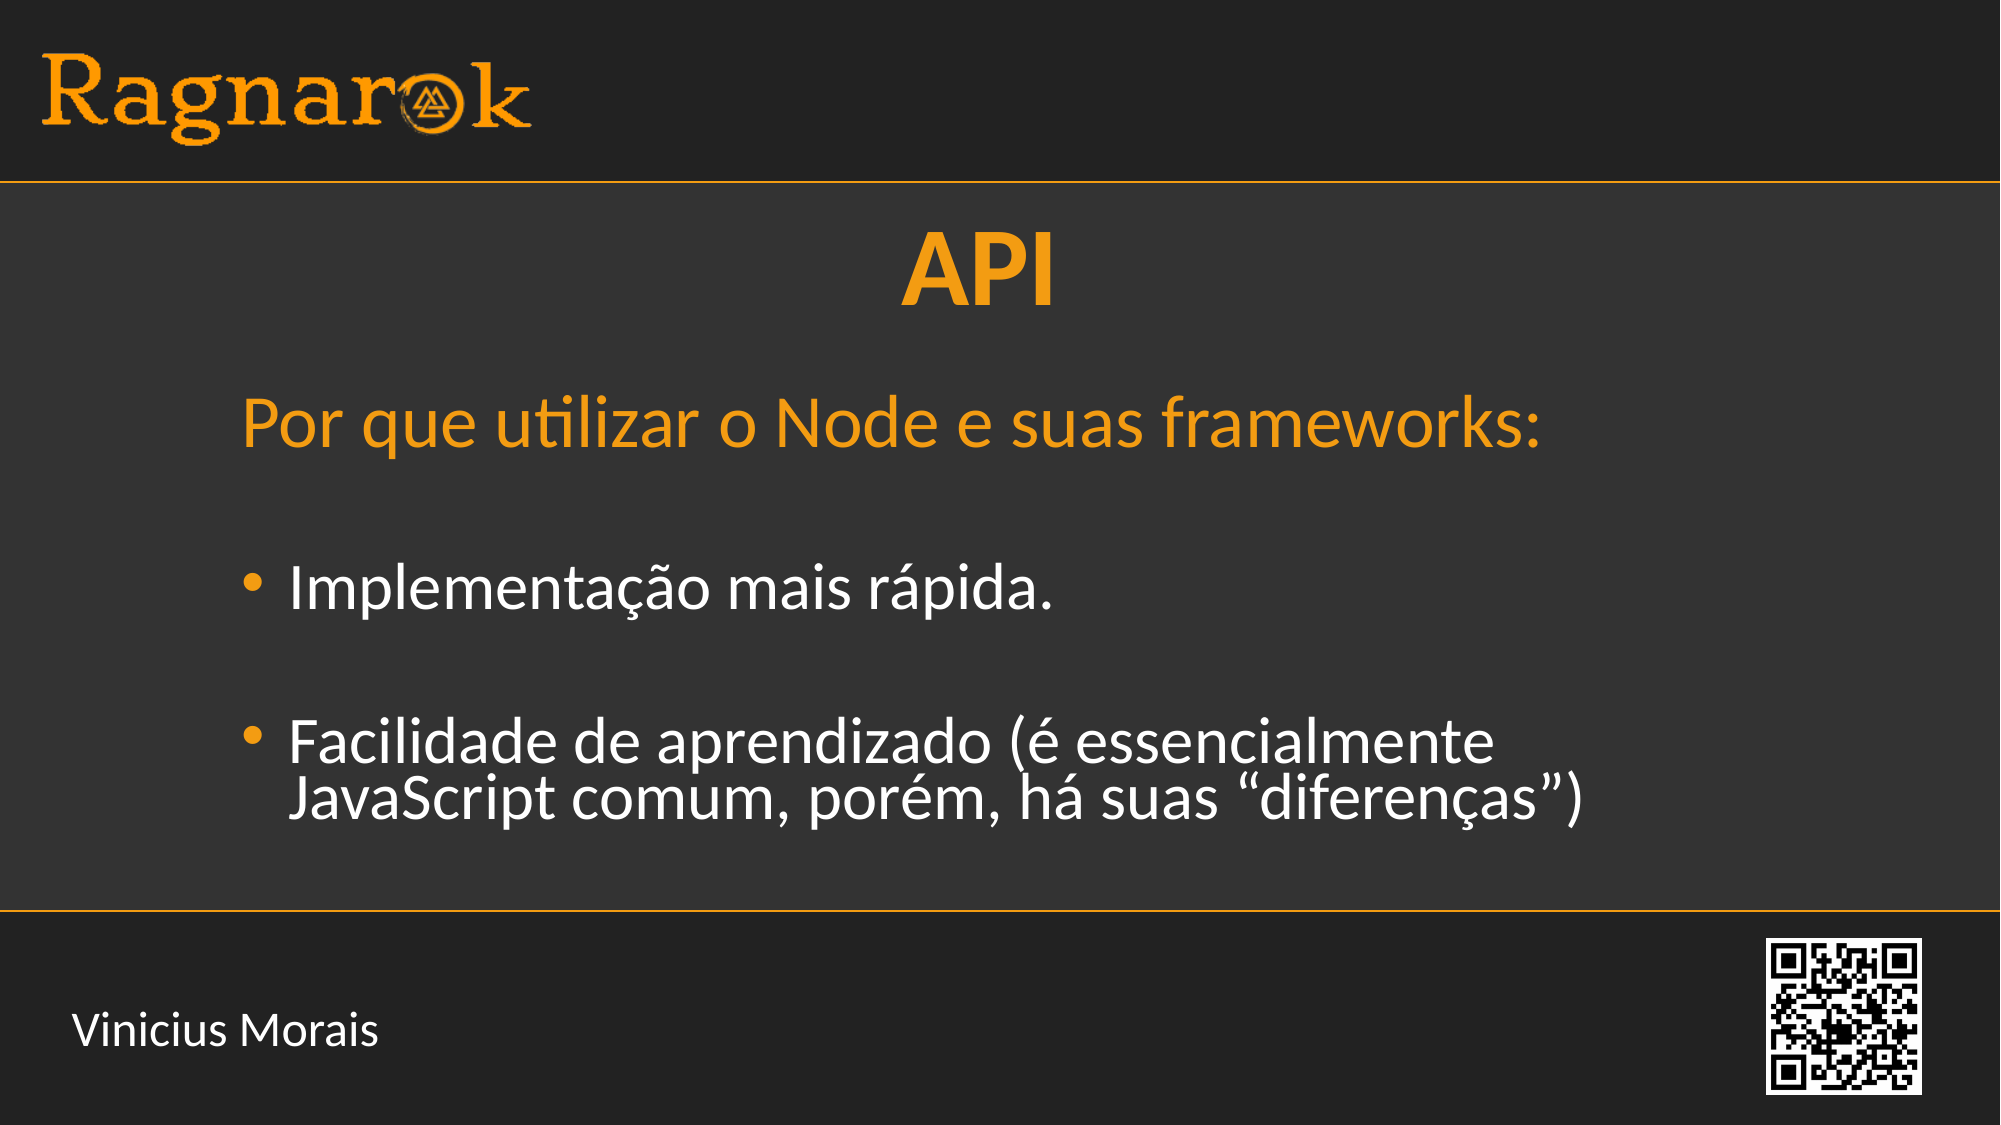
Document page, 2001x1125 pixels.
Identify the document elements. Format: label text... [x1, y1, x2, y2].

picture [1766, 938, 1922, 1095]
text_box [769, 0, 2000, 181]
text_box [0, 181, 2000, 912]
list Por que utilizar o Node e suas frameworks: Implementação mais rápida. Facilidade de aprendizado (é essencialmente JavaScript comum, porém, há suas “diferenças”) [226, 389, 1774, 891]
picture [0, 0, 764, 402]
text_box [0, 912, 2000, 1125]
text_box Vinicius Morais [56, 988, 398, 1064]
title API [885, 186, 1115, 338]
